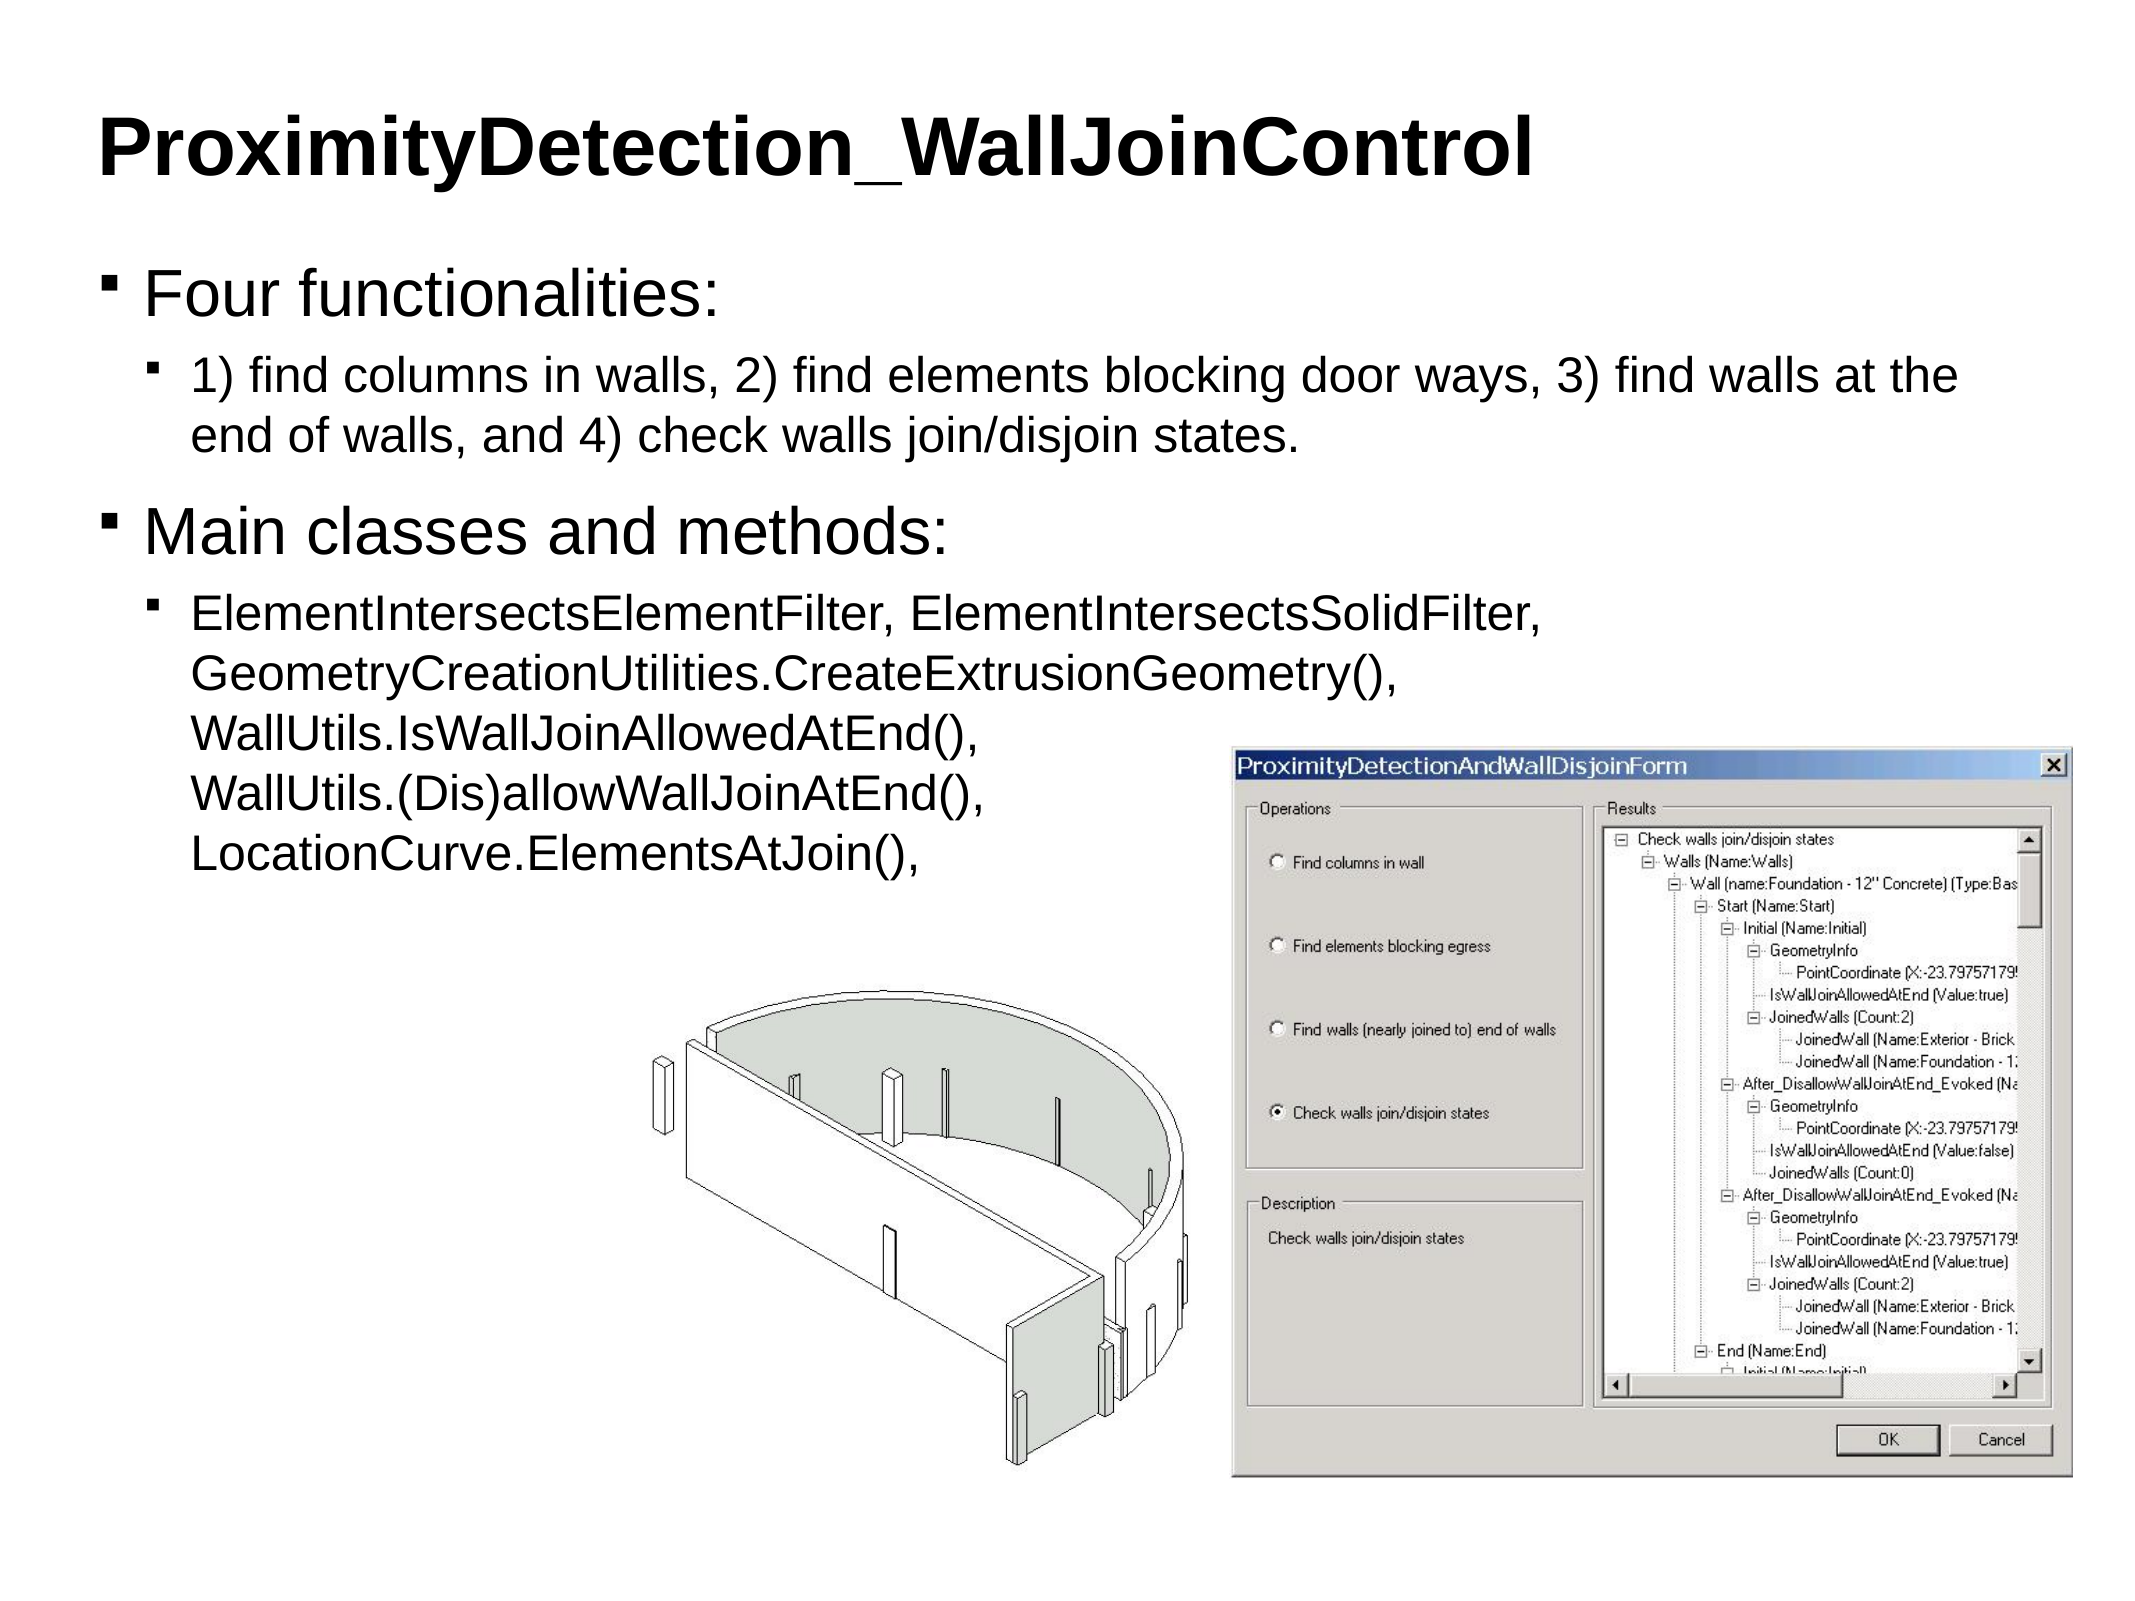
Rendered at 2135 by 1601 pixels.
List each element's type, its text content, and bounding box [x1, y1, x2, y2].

picture [641, 974, 1204, 1476]
list Four functionalities: 1) find columns in walls, 2) find elements blocking door ways, 3) find walls at the end of walls, and 4) check walls join/disjoin states. Main classes and methods: ElementIntersectsElementFilter, ElementIntersectsSolidFilter, GeometryCreationUtilities.CreateExtrusionGeometry(), WallUtils.IsWallJoinAllowedAtEnd(), WallUtils.(Dis)allowWallJoinAtEnd(), LocationCurve.ElementsAtJoin(), [96, 249, 2028, 1350]
picture [1229, 745, 2073, 1479]
title ProximityDetection_WallJoinControl [96, 59, 2028, 226]
